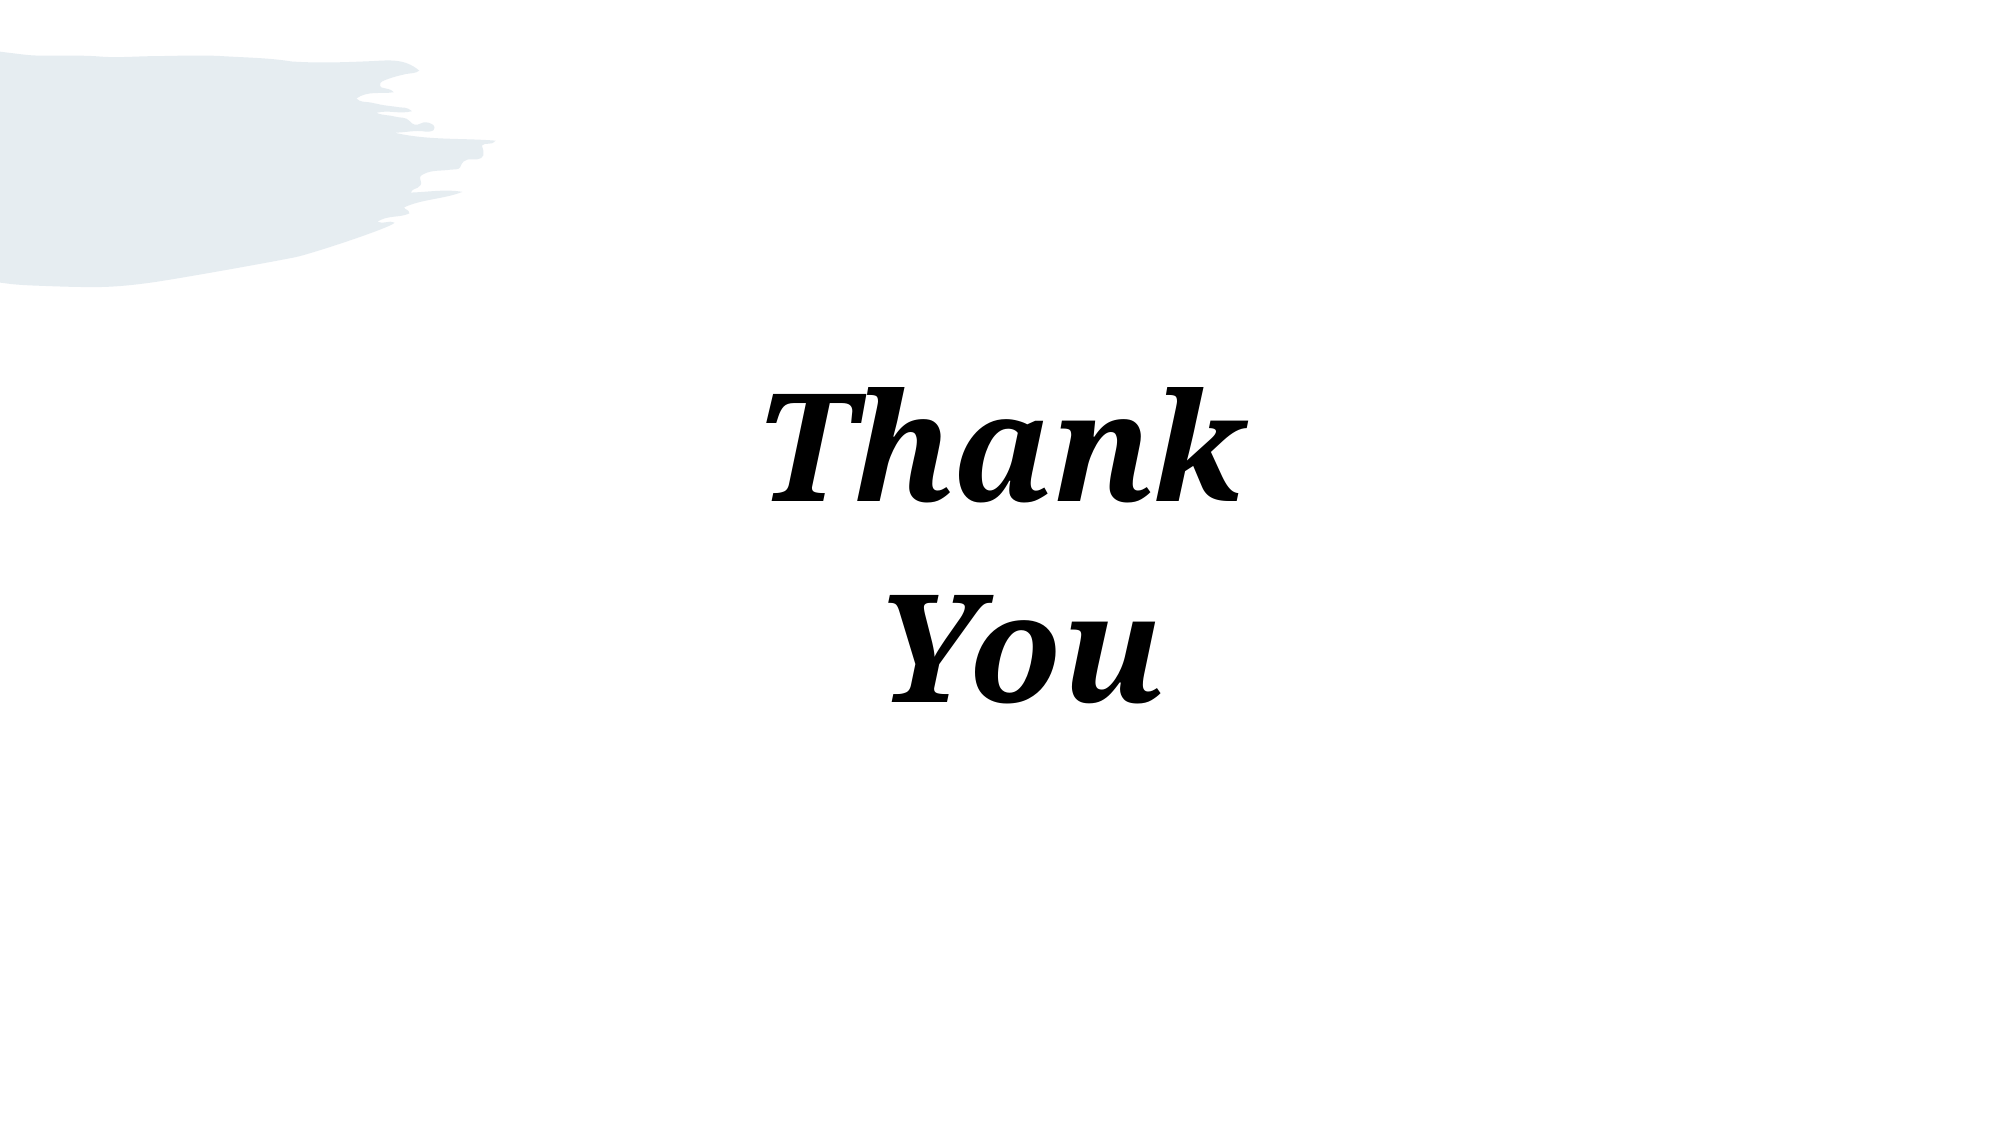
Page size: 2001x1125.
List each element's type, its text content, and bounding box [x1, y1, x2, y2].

list Thank You [137, 343, 1863, 1027]
